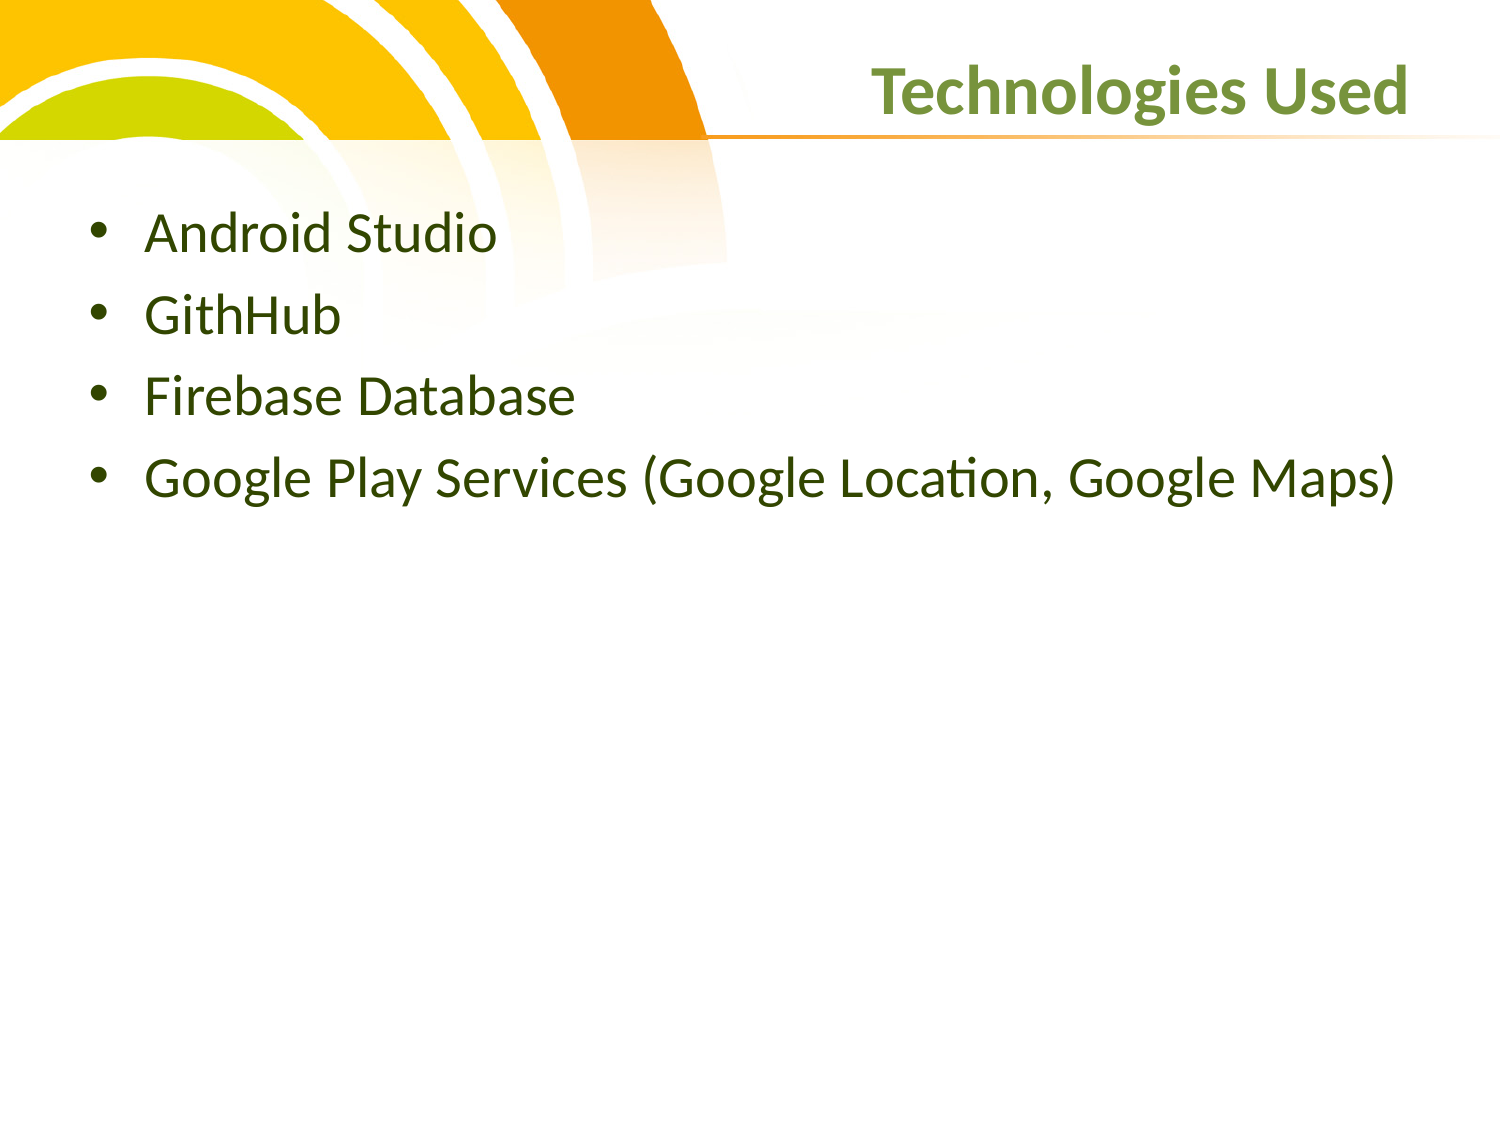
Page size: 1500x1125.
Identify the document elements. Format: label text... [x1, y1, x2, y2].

list Android Studio GithHub Firebase Database Google Play Services (Google Location, Google Maps) [73, 186, 1427, 1011]
picture [0, 0, 1500, 1125]
title Technologies Used [73, 36, 1427, 137]
